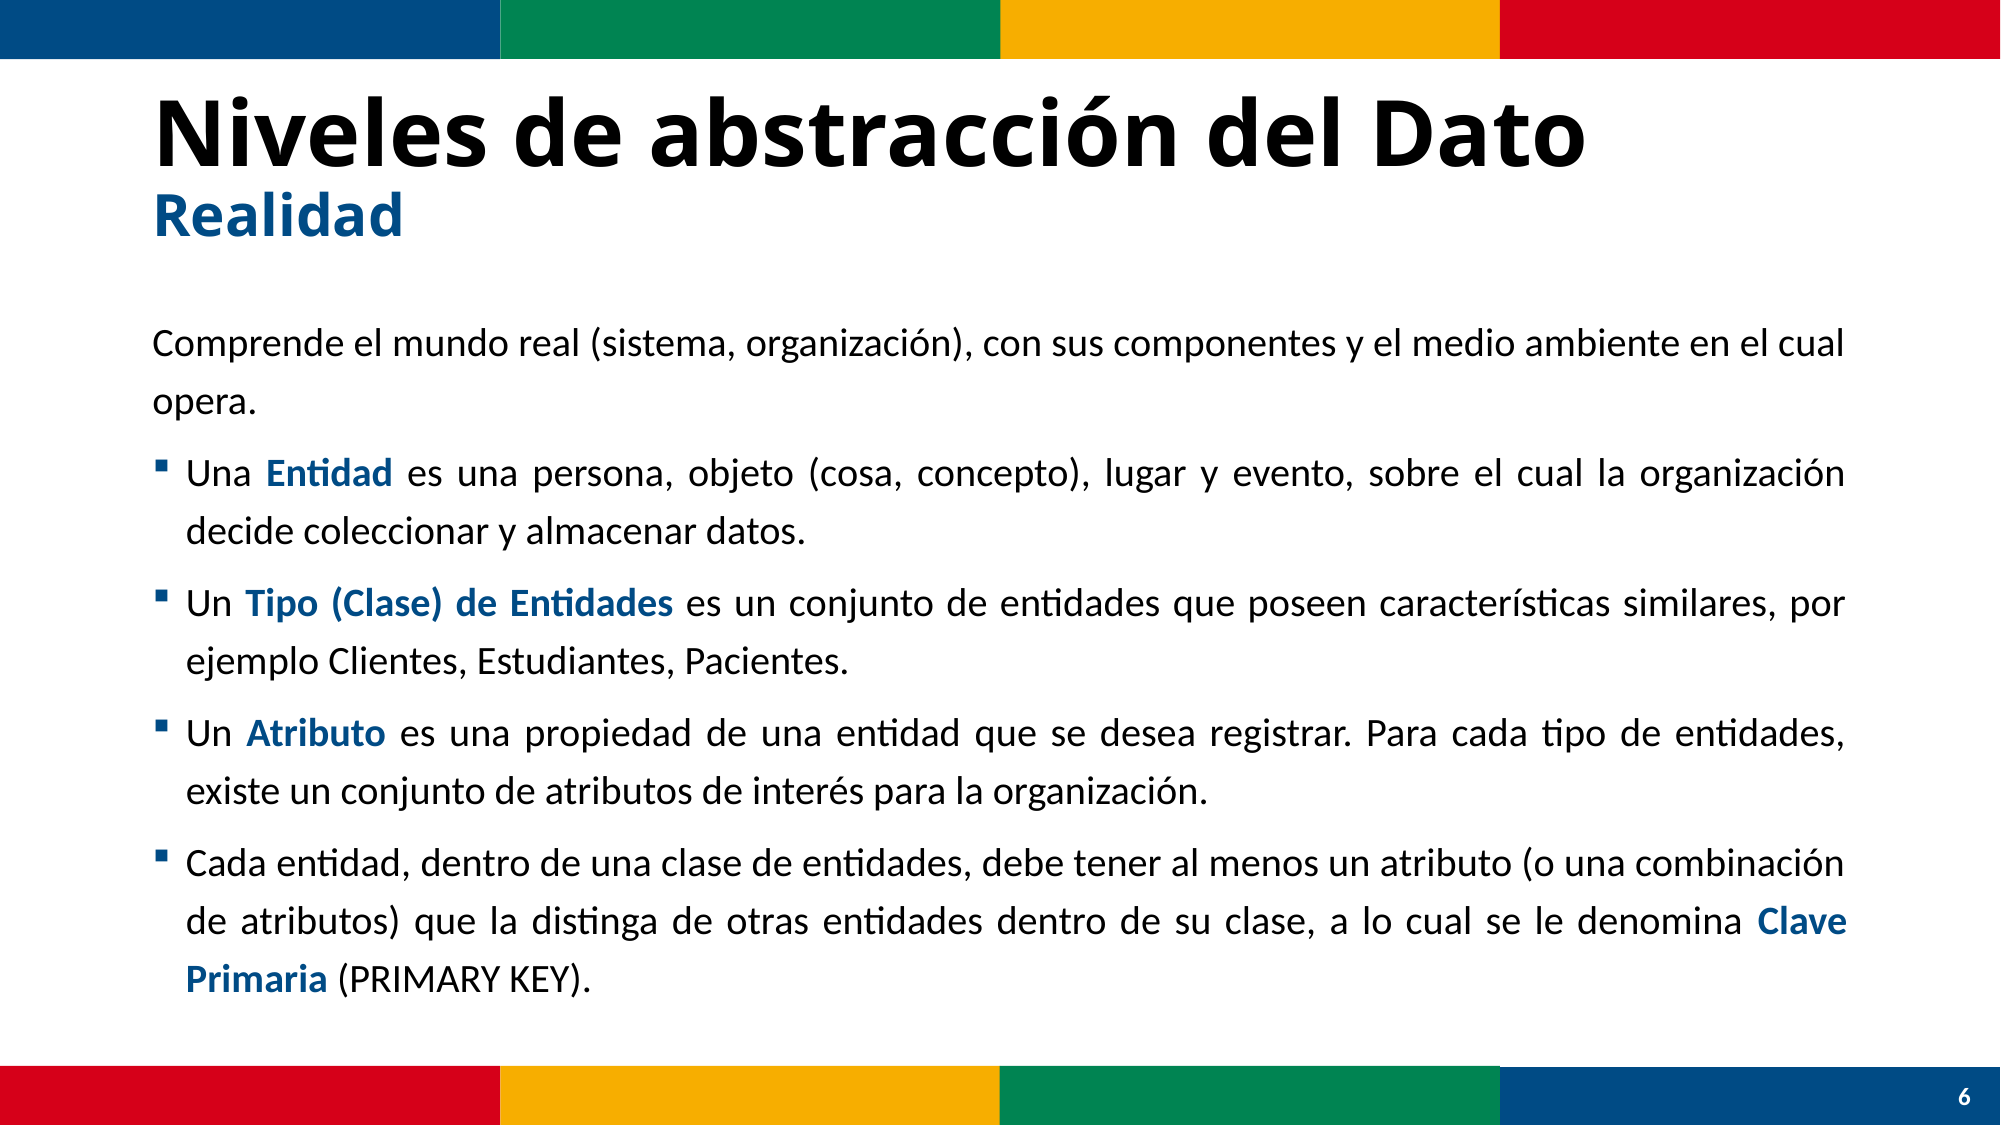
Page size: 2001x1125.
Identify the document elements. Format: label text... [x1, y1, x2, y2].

text_box 6 [1930, 1065, 2000, 1125]
list Comprende el mundo real (sistema, organización), con sus componentes y el medio ambiente en el cual opera. Una Entidad es una persona, objeto (cosa, concepto), lugar y evento, sobre el cual la organización decide coleccionar y almacenar datos. Un Tipo (Clase) de Entidades es un conjunto de entidades que poseen características similares, por ejemplo Clientes, Estudiantes, Pacientes. Un Atributo es una propiedad de una entidad que se desea registrar. Para cada tipo de entidades, existe un conjunto de atributos de interés para la organización. Cada entidad, dentro de una clase de entidades, debe tener al menos un atributo (o una combinación de atributos) que la distinga de otras entidades dentro de su clase, a lo cual se le denomina Clave Primaria (PRIMARY KEY). [137, 299, 1863, 1014]
title Niveles de abstracción del Dato Realidad [137, 59, 1863, 278]
